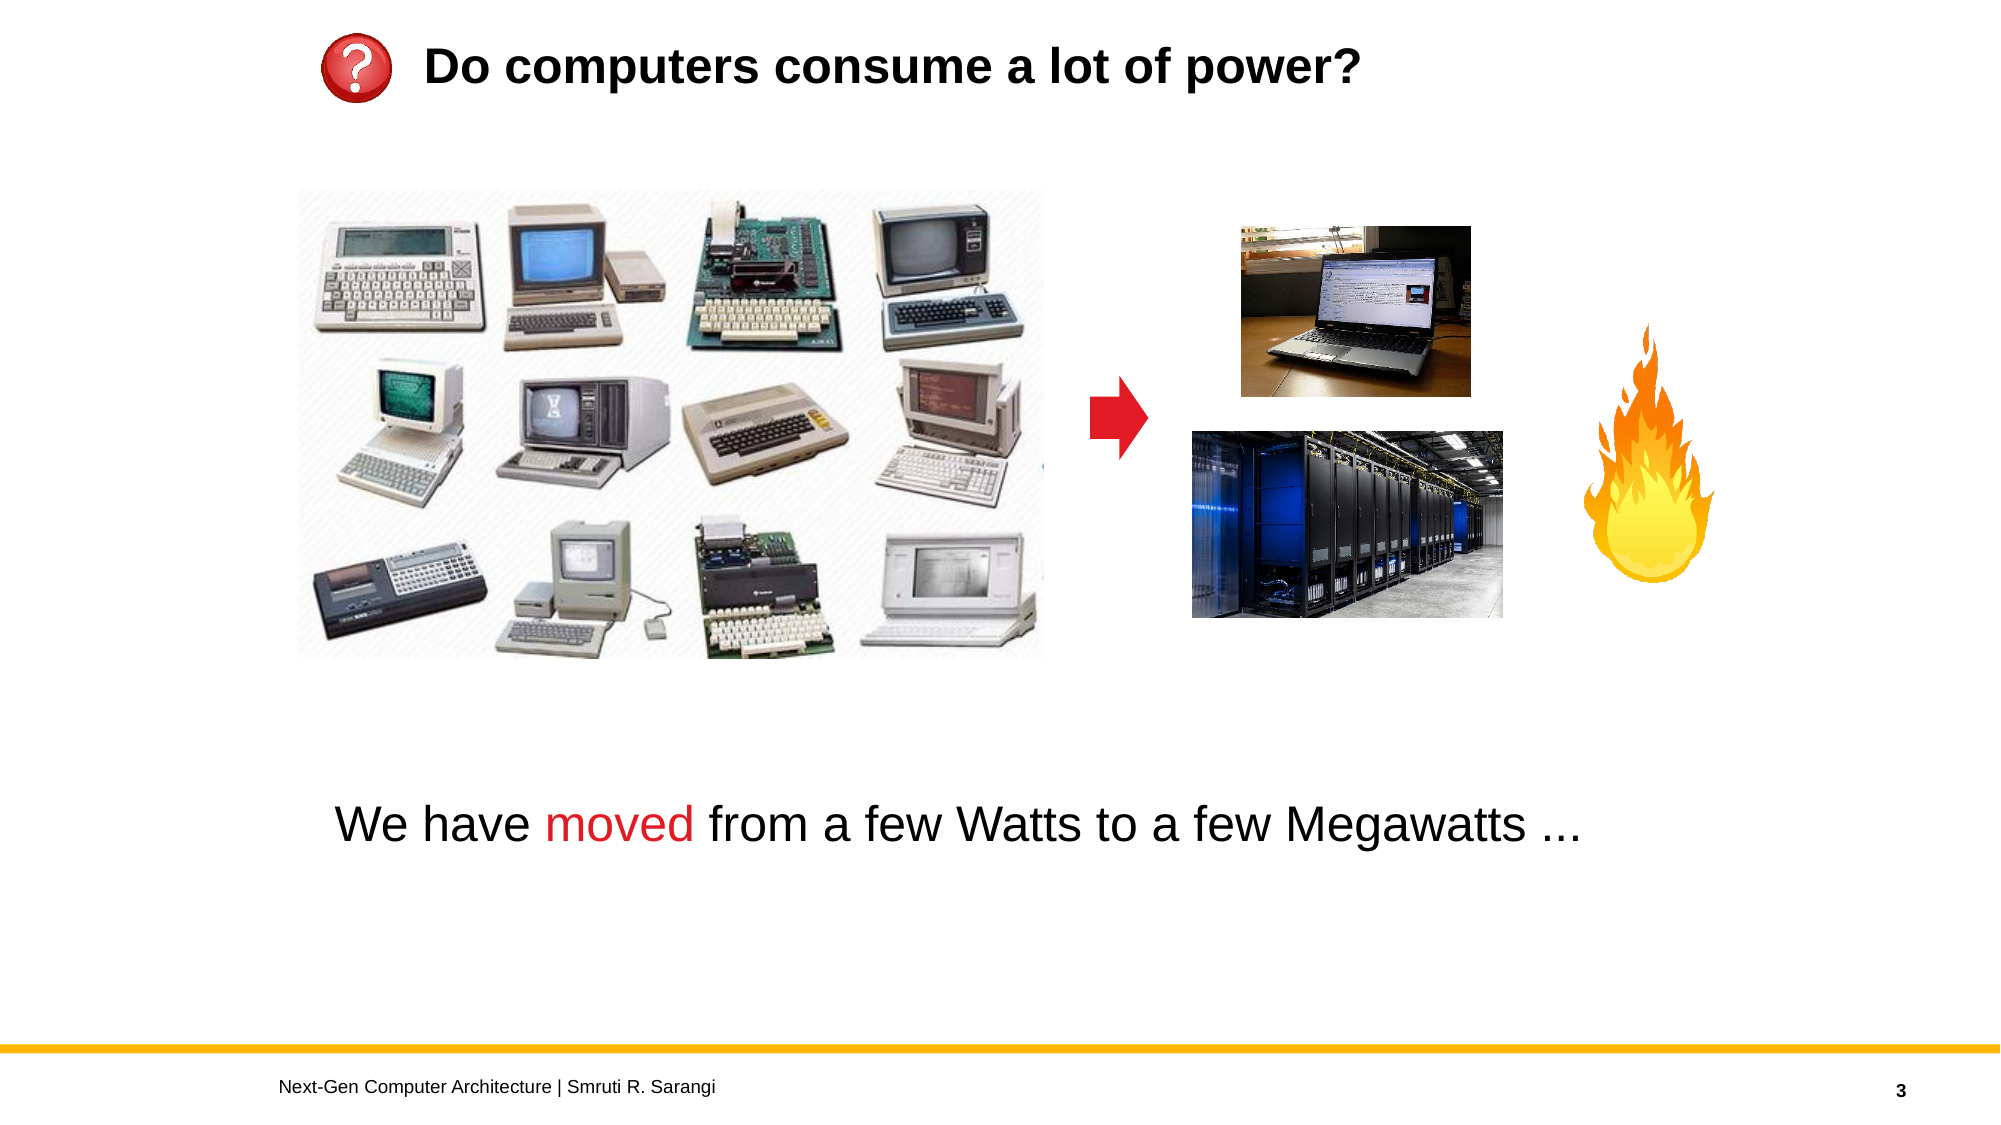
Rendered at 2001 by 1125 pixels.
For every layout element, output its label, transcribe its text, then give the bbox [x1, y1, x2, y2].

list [299, 189, 1044, 659]
picture [1241, 226, 1471, 397]
text_box We have moved from a few Watts to a few Megawatts ... [319, 783, 1613, 859]
slide_number 3 [1711, 1071, 1922, 1109]
picture [1548, 286, 1750, 618]
picture [321, 33, 392, 103]
picture [1192, 431, 1503, 618]
text_box [1089, 372, 1150, 464]
footer Next-Gen Computer Architecture | Smruti R. Sarangi [263, 1067, 1464, 1105]
title Do computers consume a lot of power? [408, 33, 1534, 169]
